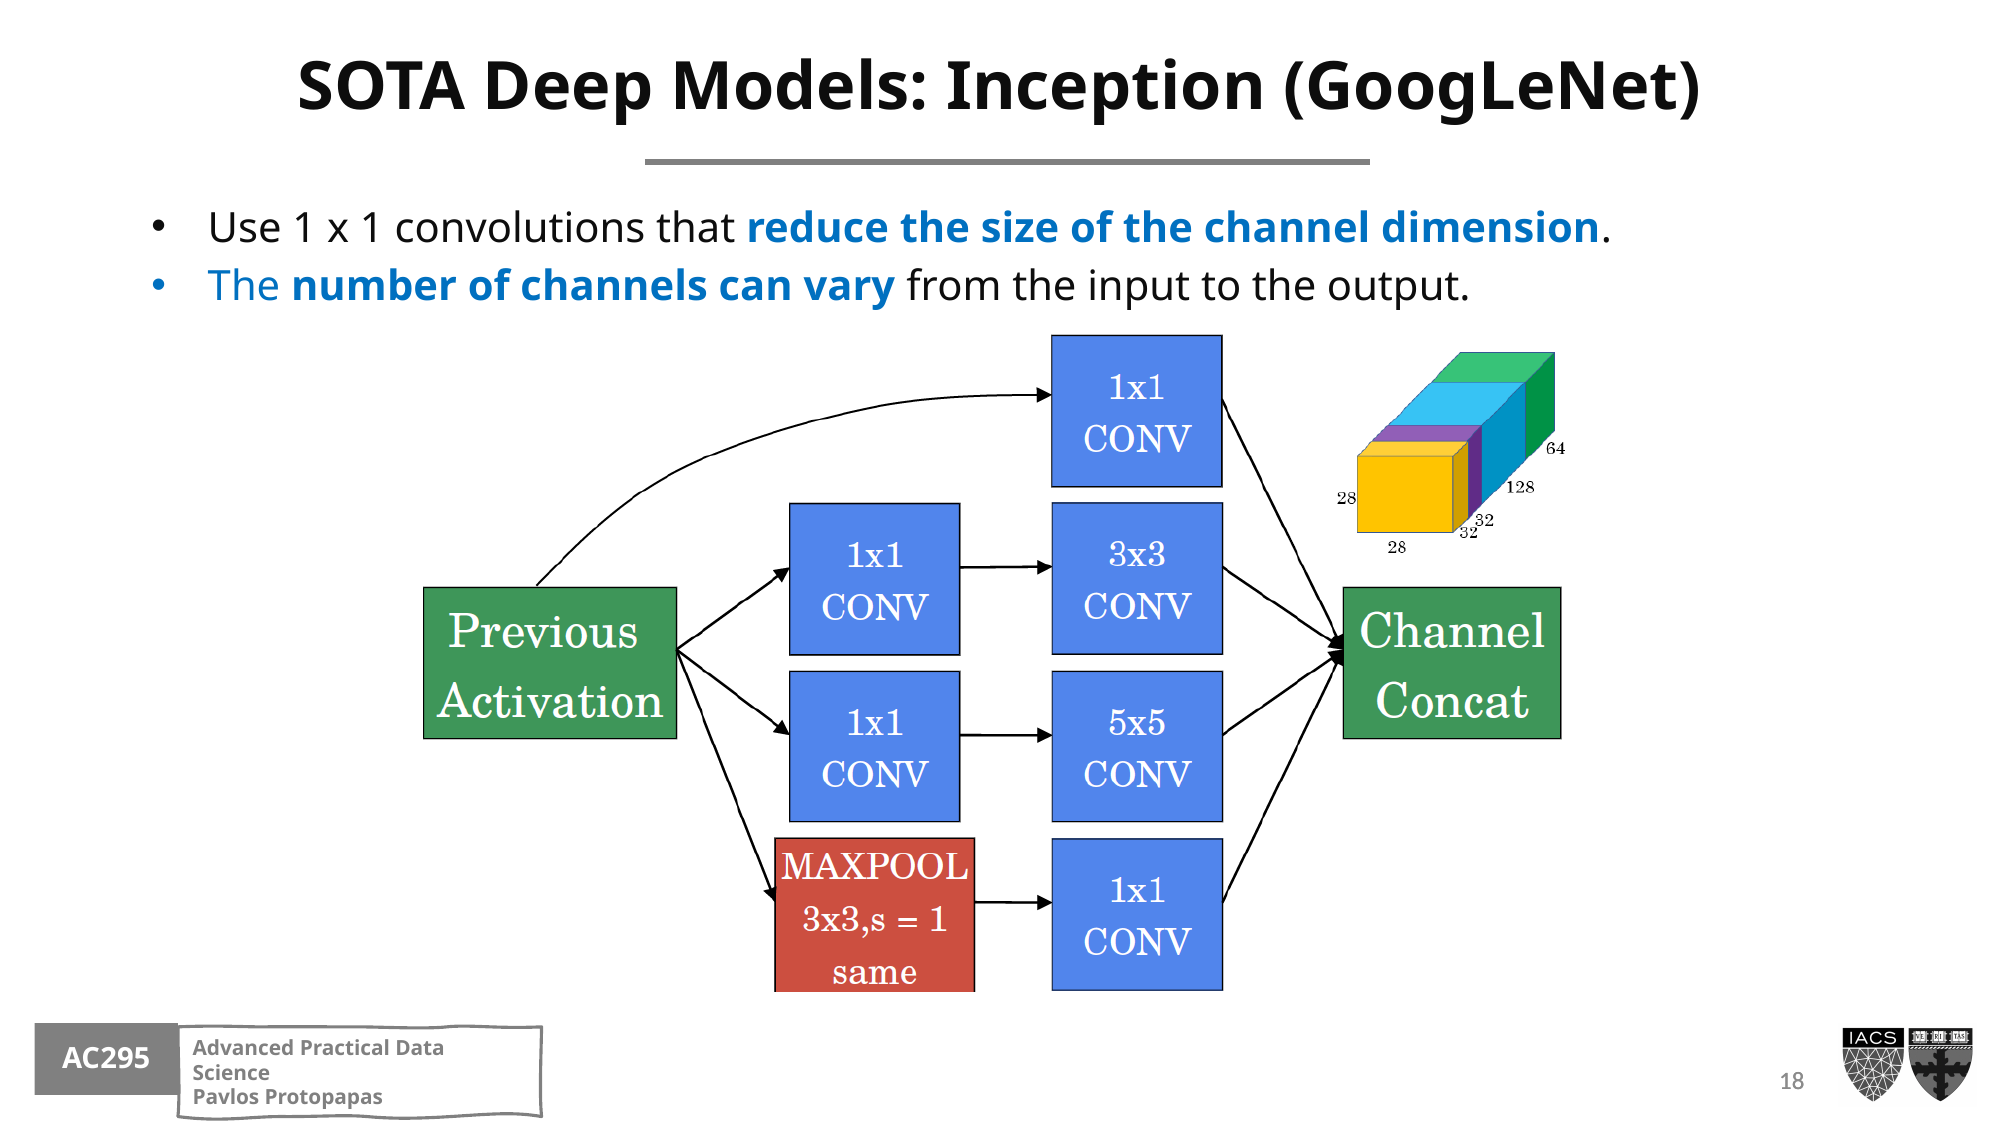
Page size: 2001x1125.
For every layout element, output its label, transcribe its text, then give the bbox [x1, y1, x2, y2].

list Use 1 x 1 convolutions that reduce the size of the channel dimension. The number of channels can vary from the input to the output. [136, 193, 1831, 1020]
title SOTA Deep Models: Inception (GoogLeNet) [57, 35, 1943, 162]
picture [1838, 1023, 1977, 1107]
slide_number 18 [1353, 1049, 1820, 1110]
picture [422, 311, 1577, 992]
